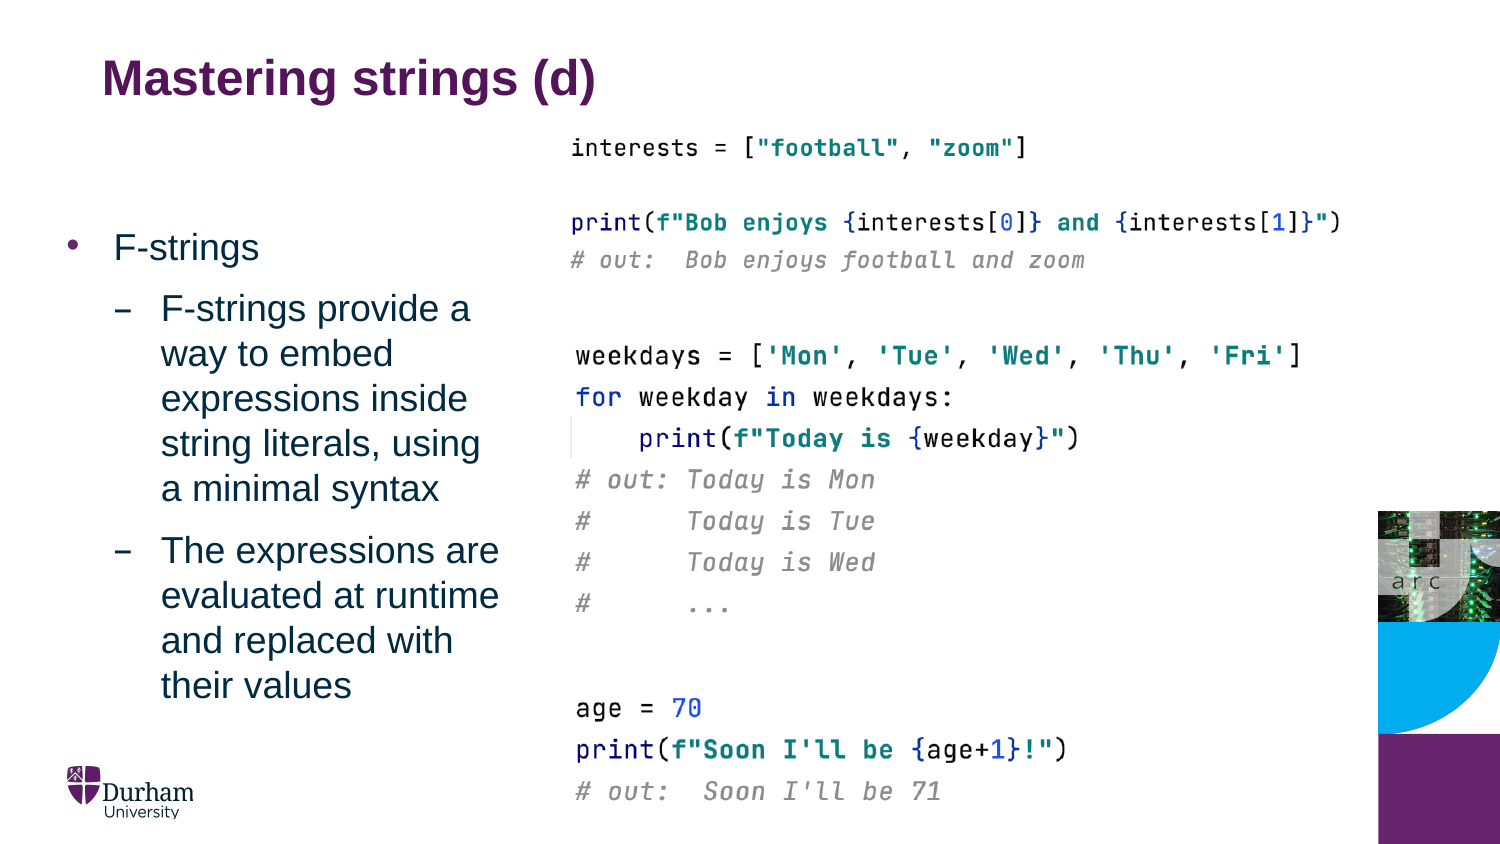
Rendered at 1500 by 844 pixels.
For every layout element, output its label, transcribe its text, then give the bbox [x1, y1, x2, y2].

text_box F-strings F-strings provide a way to embed expressions inside string literals, using a minimal syntax The expressions are evaluated at runtime and replaced with their values [66, 222, 508, 613]
picture [67, 766, 193, 819]
picture [563, 128, 1343, 276]
text_box Mastering strings (d) [101, 45, 1399, 186]
picture [566, 691, 1079, 812]
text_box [1378, 511, 1500, 844]
picture [567, 334, 1304, 623]
